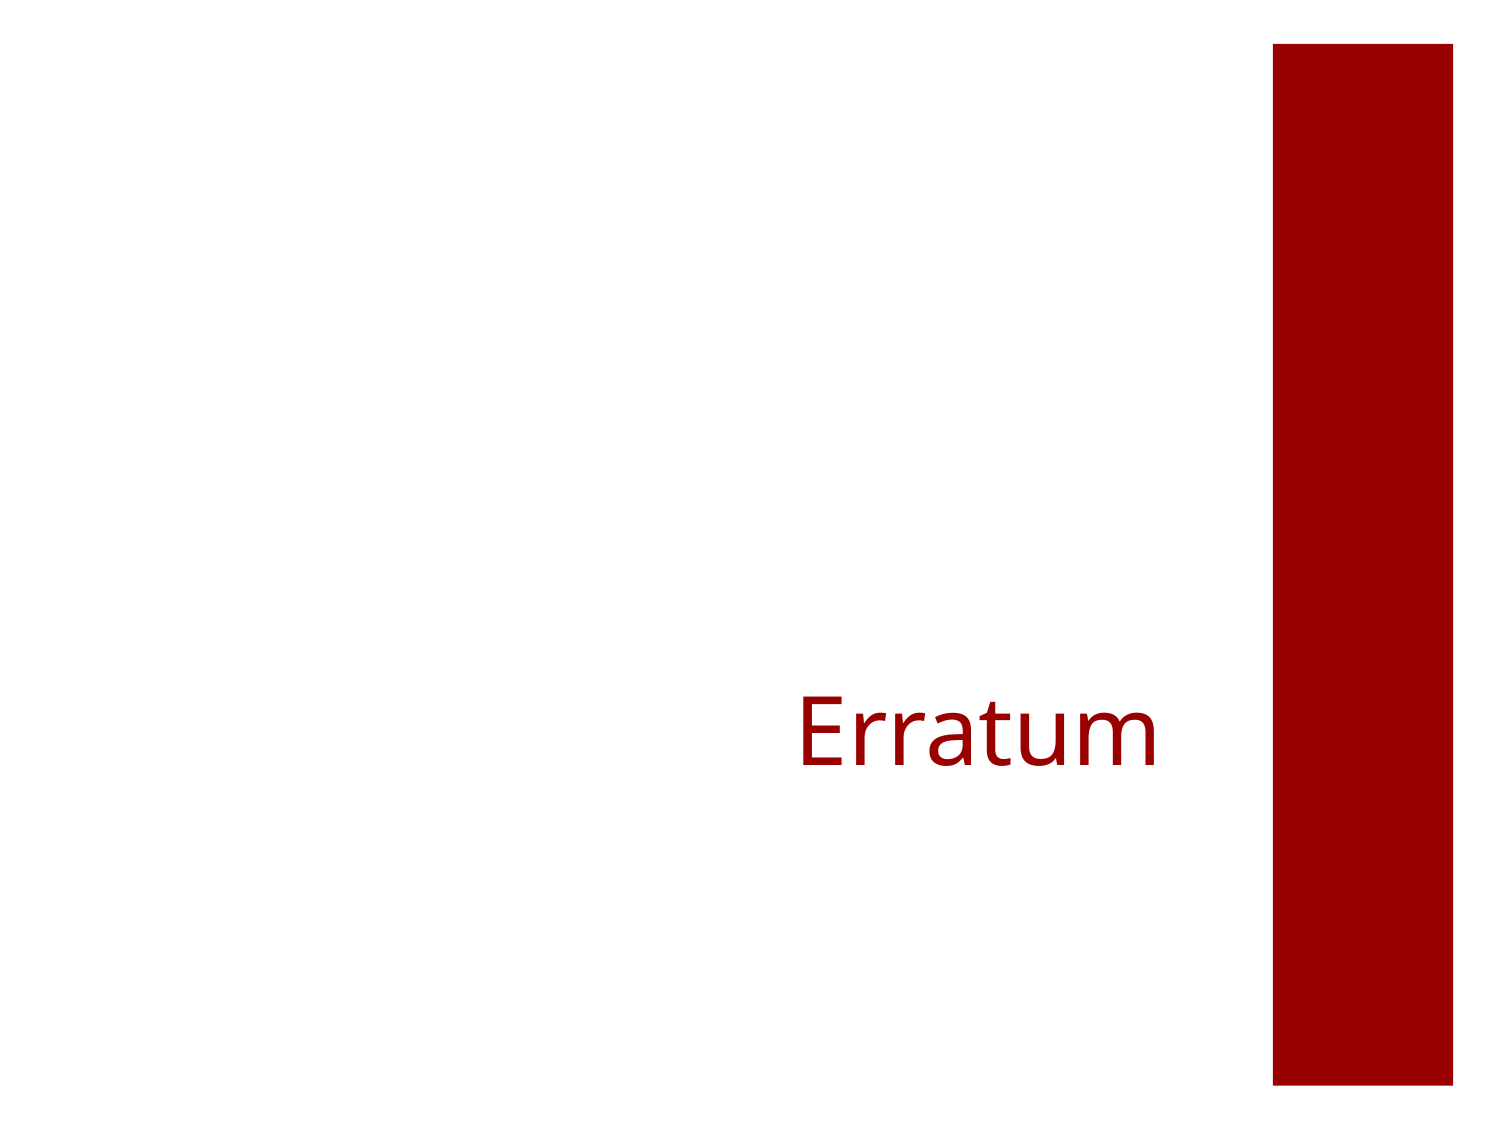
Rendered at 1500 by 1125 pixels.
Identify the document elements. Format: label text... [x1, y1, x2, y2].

title Erratum [362, 562, 1178, 792]
